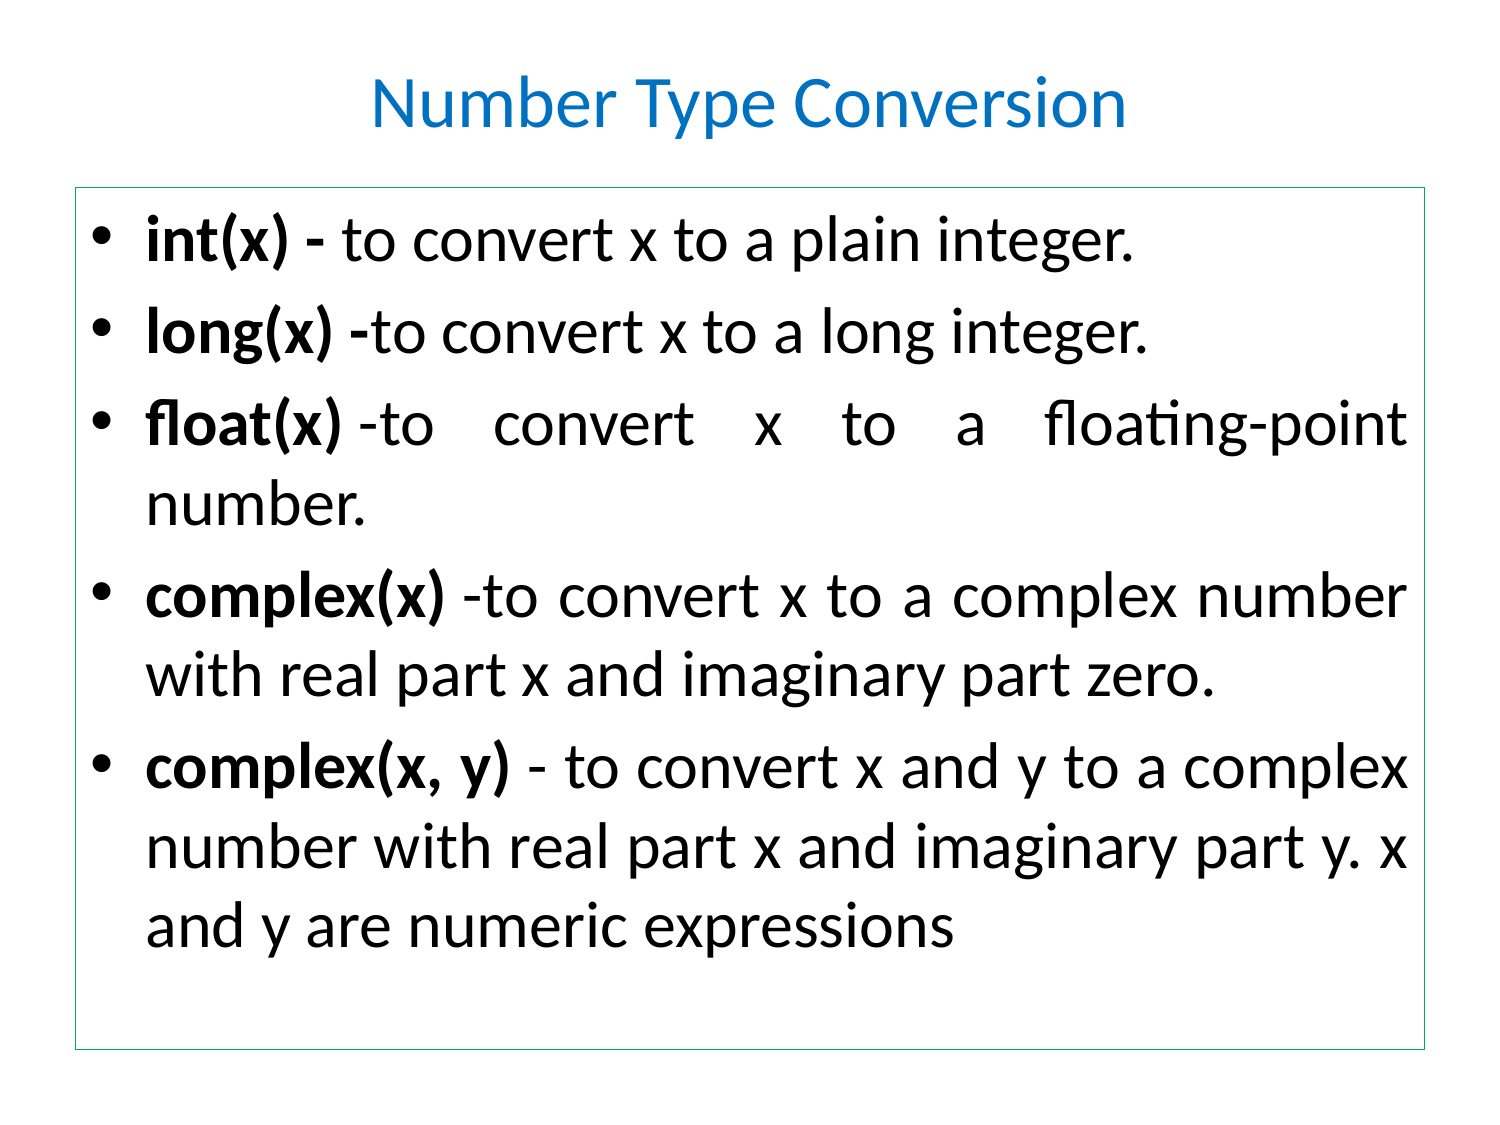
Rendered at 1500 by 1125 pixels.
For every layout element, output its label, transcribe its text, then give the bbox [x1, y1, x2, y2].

title Number Type Conversion [75, 45, 1425, 150]
list int(x) - to convert x to a plain integer. long(x) -to convert x to a long integer. float(x) -to convert x to a floating-point number. complex(x) -to convert x to a complex number with real part x and imaginary part zero. complex(x, y) - to convert x and y to a complex number with real part x and imaginary part y. x and y are numeric expressions [75, 187, 1425, 1050]
